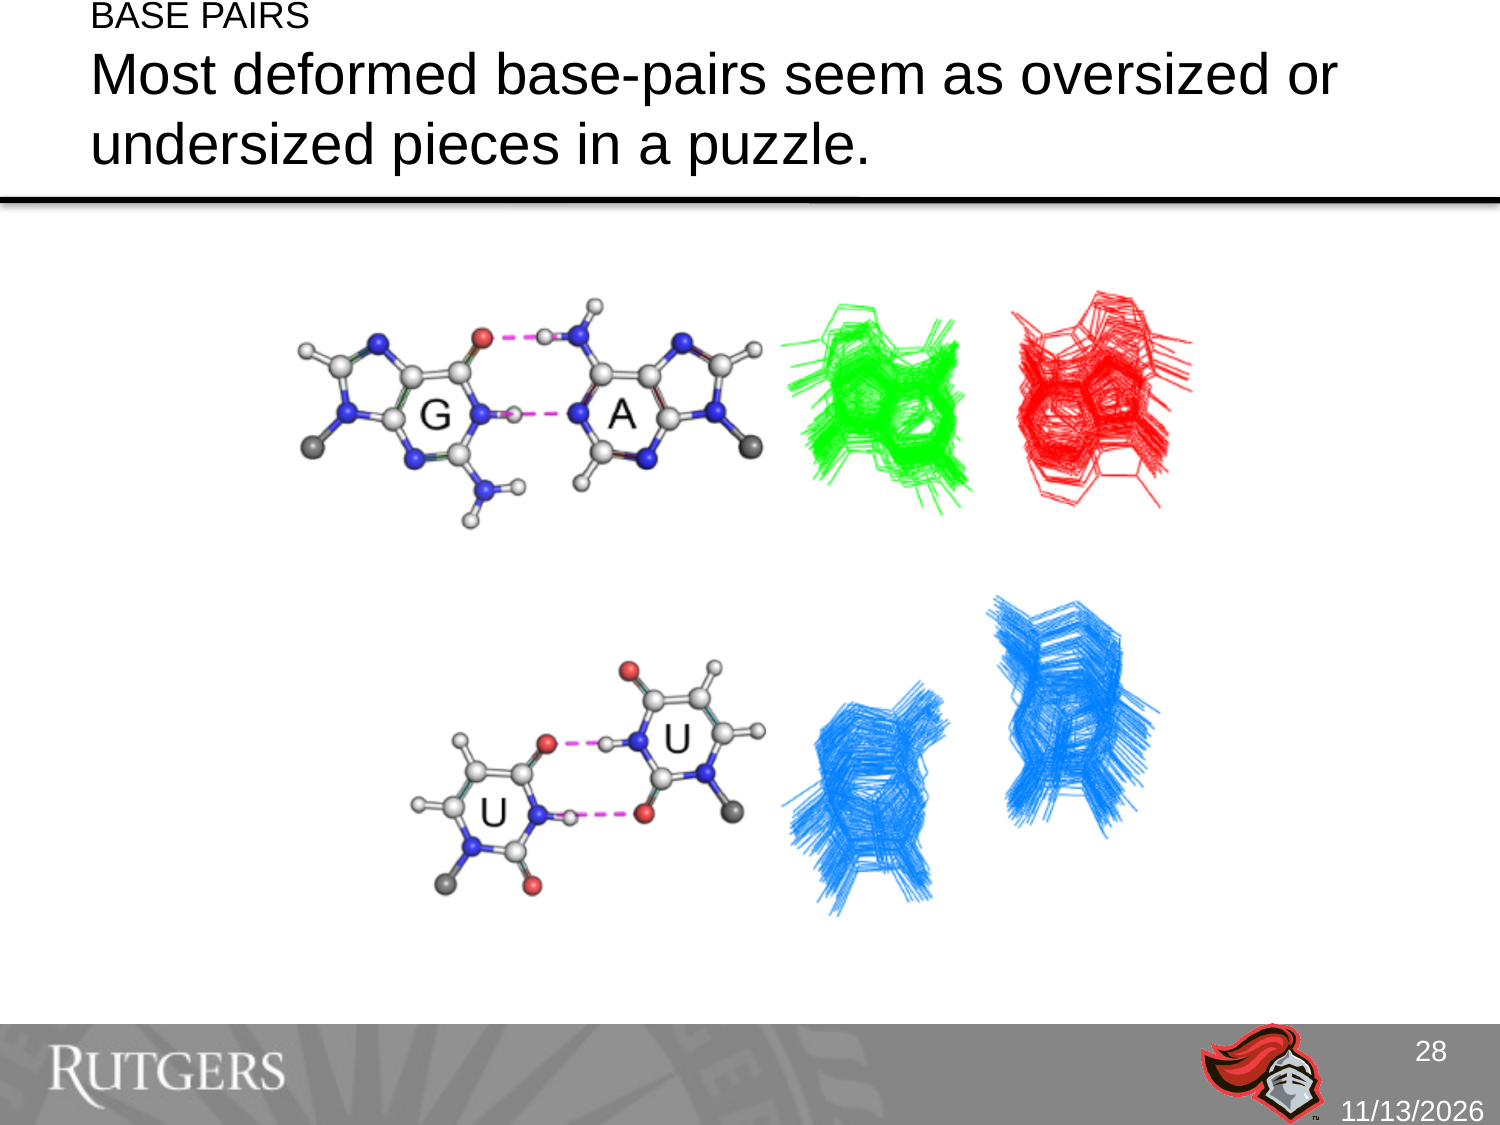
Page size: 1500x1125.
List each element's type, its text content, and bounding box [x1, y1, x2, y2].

slide_number 28 [1362, 1024, 1463, 1063]
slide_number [1149, 1084, 1500, 1125]
title BASE PAIRS Most deformed base-pairs seem as oversized or undersized pieces in a puzzle. [876, 0, 1426, 176]
picture [0, 0, 1500, 1125]
title BASE PAIRS Most deformed base-pairs seem as oversized or undersized pieces in a puzzle. [74, 0, 614, 176]
